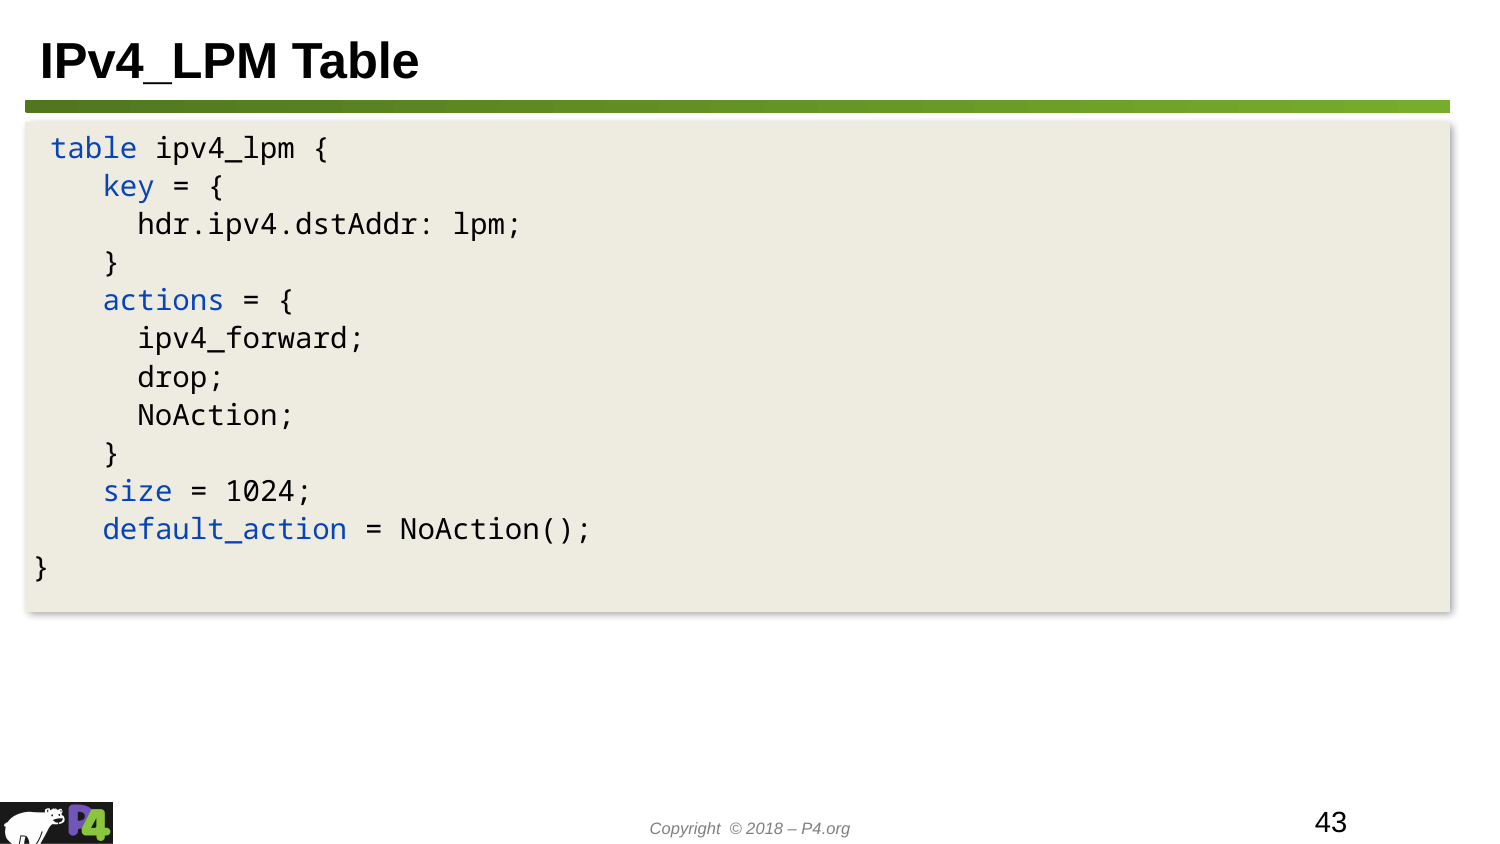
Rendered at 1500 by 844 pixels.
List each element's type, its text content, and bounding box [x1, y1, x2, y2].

list table ipv4_lpm { key = { hdr.ipv4.dstAddr: lpm; } actions = { ipv4_forward; drop; NoAction; } size = 1024; default_action = NoAction(); } [24, 121, 1450, 613]
slide_number 43 [1299, 808, 1475, 835]
picture [0, 802, 113, 844]
title IPv4_LPM Table [24, 20, 1450, 100]
